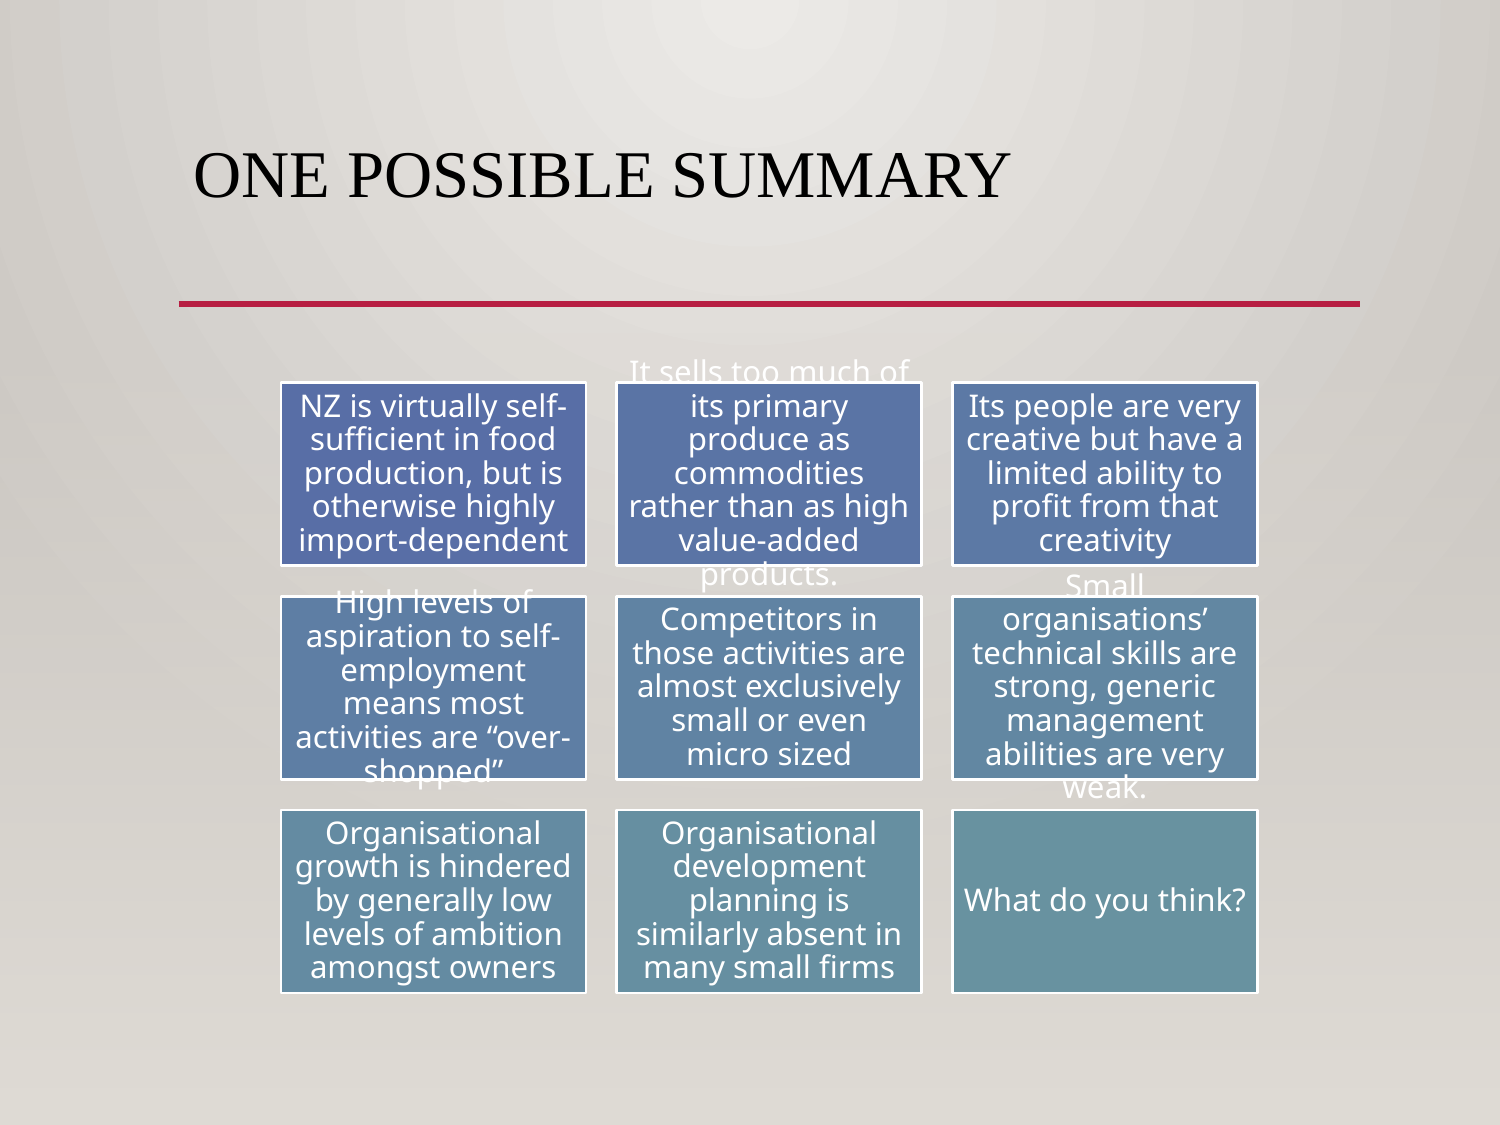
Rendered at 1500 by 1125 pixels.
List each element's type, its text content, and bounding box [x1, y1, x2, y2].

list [178, 382, 1361, 994]
text_box [0, 0, 1500, 330]
text_box [0, 330, 1500, 1125]
title One possible summary [178, 131, 1361, 303]
